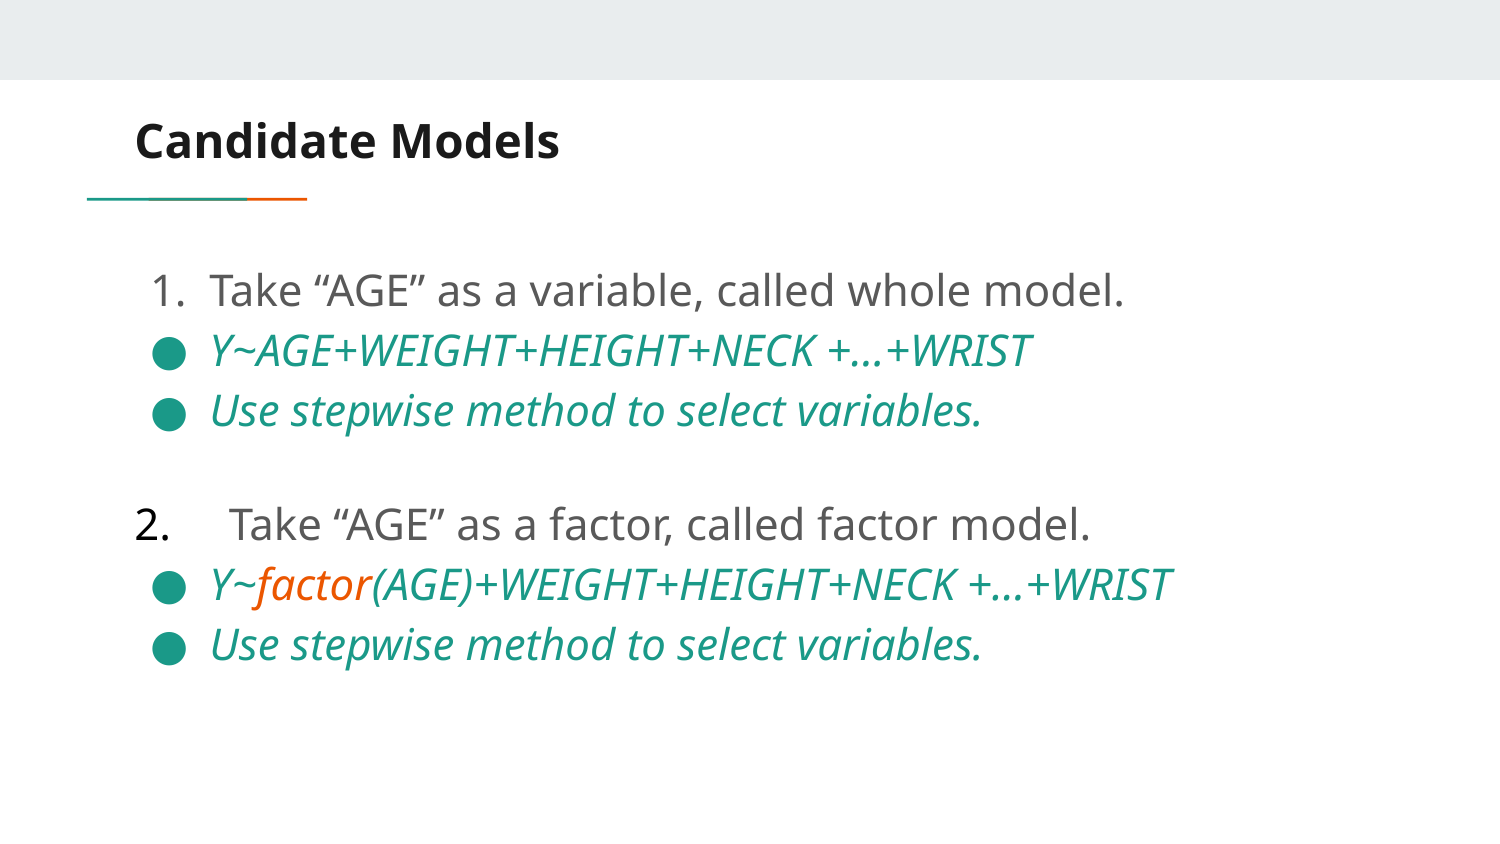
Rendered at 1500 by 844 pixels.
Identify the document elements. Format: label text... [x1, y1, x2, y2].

title Take “AGE” as a variable, called whole model. Y~AGE+WEIGHT+HEIGHT+NECK +...+WRIST Use stepwise method to select variables. [119, 239, 1381, 473]
title Candidate Models [119, 95, 1381, 184]
title 2. Take “AGE” as a factor, called factor model. Y~factor(AGE)+WEIGHT+HEIGHT+NECK +...+WRIST Use stepwise method to select variables. [119, 473, 1381, 747]
